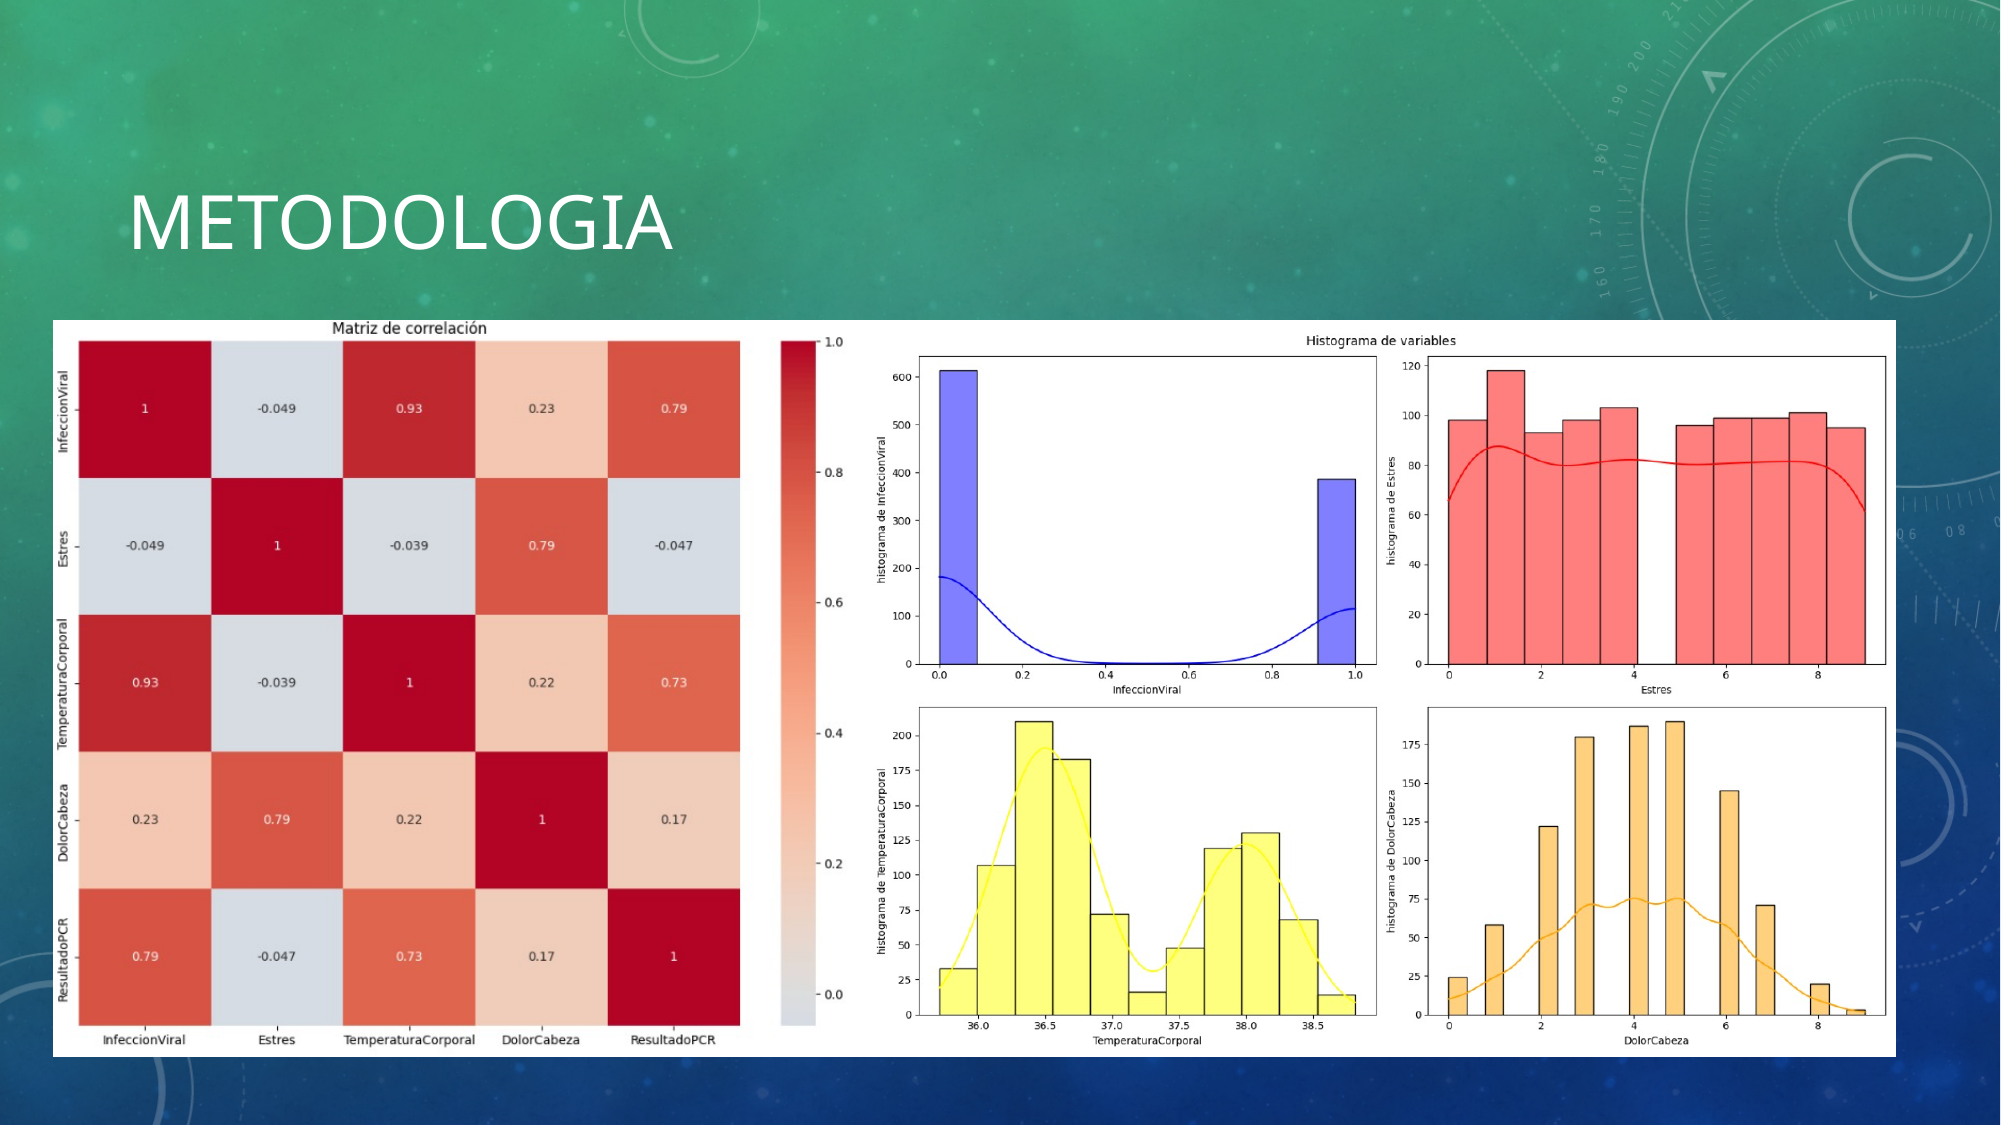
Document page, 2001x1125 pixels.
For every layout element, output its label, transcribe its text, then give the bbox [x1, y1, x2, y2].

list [52, 320, 866, 1057]
picture [0, 0, 2001, 1125]
title METODOLOGIA [112, 99, 1775, 320]
